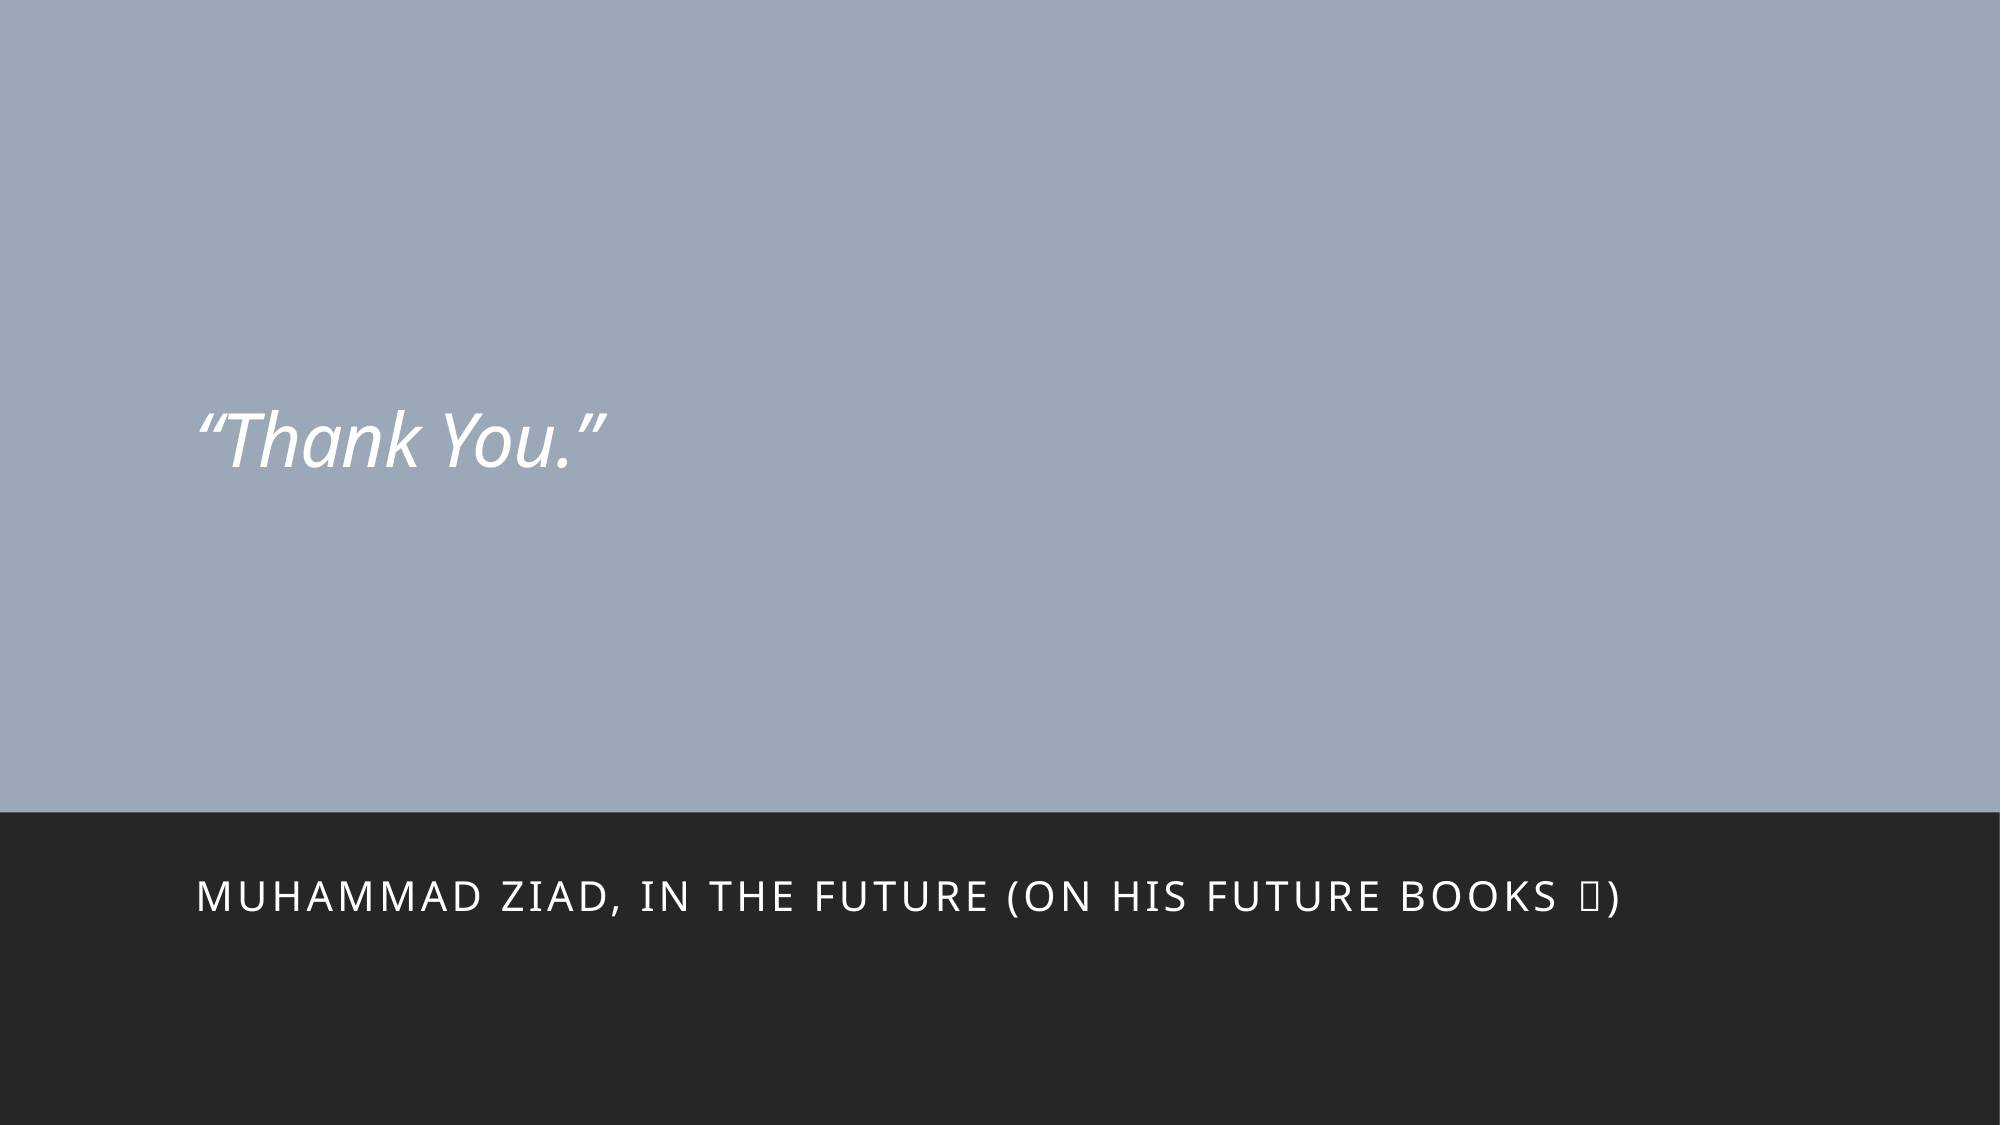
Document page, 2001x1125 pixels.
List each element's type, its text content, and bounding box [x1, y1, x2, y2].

text_box [0, 0, 2000, 811]
title “Thank You.” [180, 124, 1830, 763]
text_box [0, 811, 2000, 1125]
subtitle Muhammad ziad, in the future (on his future books ) [180, 857, 1831, 965]
